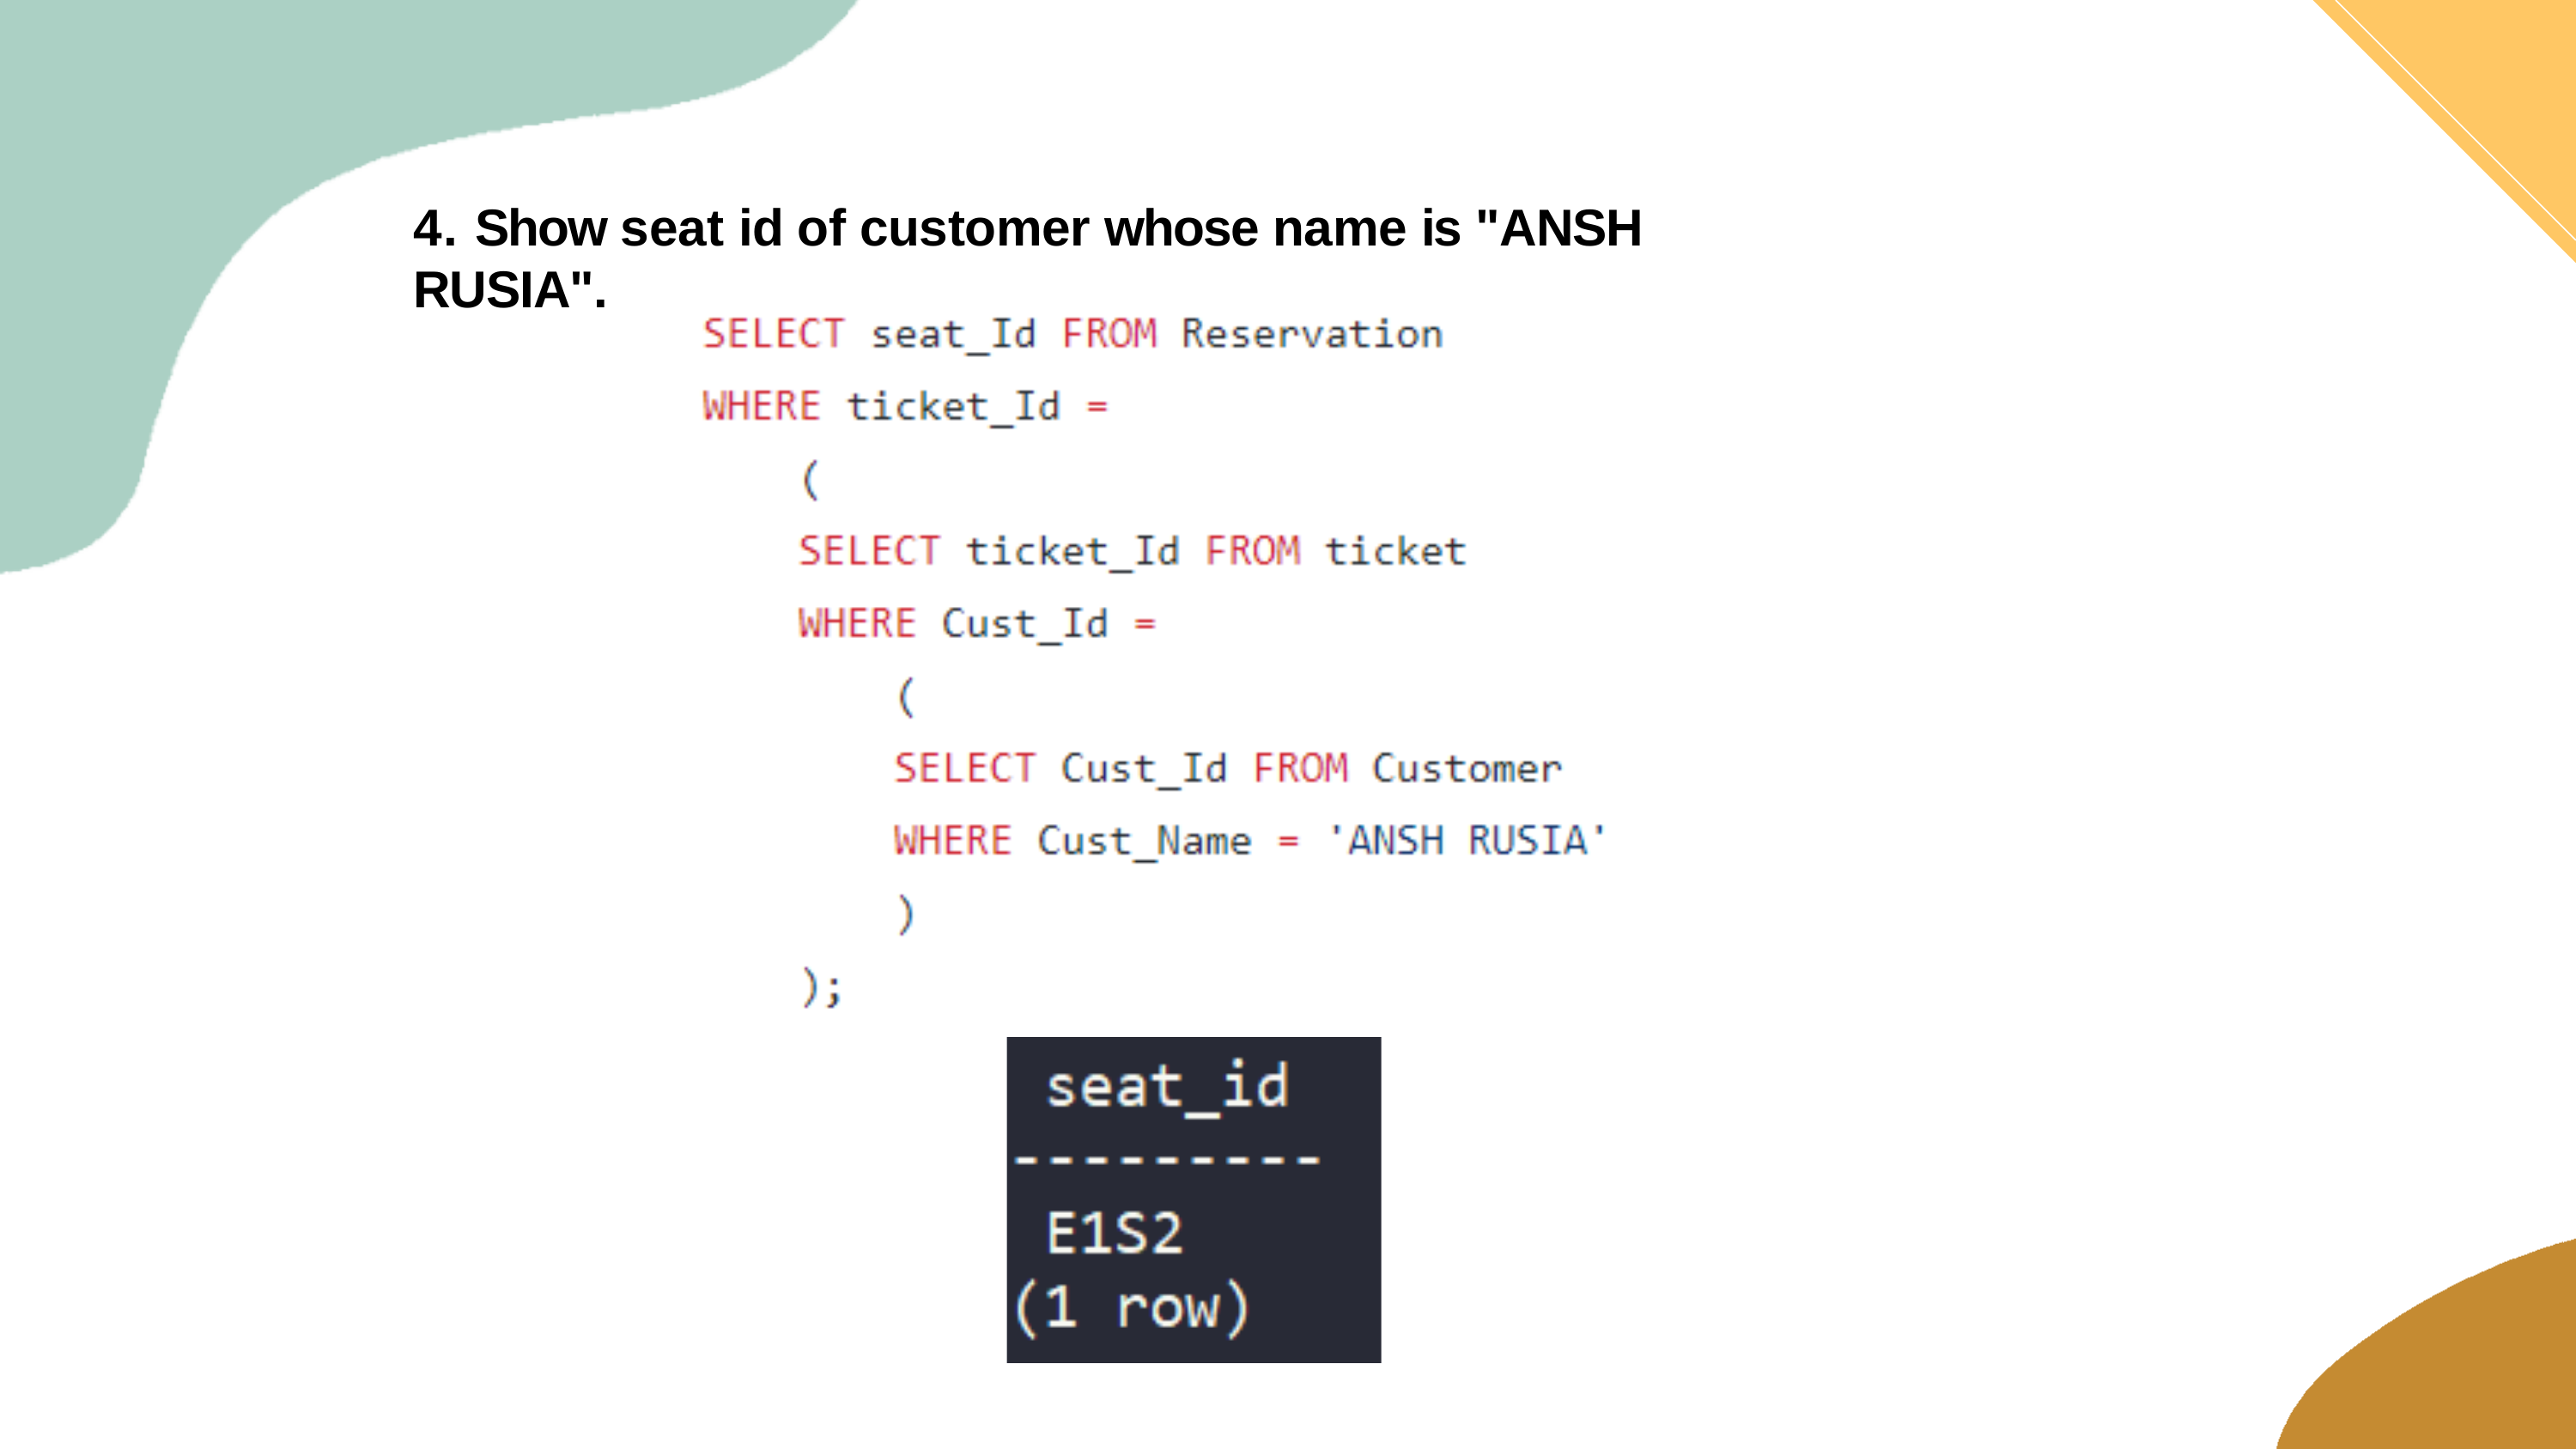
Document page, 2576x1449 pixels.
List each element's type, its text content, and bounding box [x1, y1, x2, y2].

title 4. Show seat id of customer whose name is "ANSH RUSIA". [411, 191, 1840, 436]
text_box [0, 0, 903, 610]
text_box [2312, 0, 2576, 264]
text_box [2268, 1220, 2576, 1449]
text_box [678, 436, 1808, 1023]
text_box [1006, 1037, 1382, 1363]
